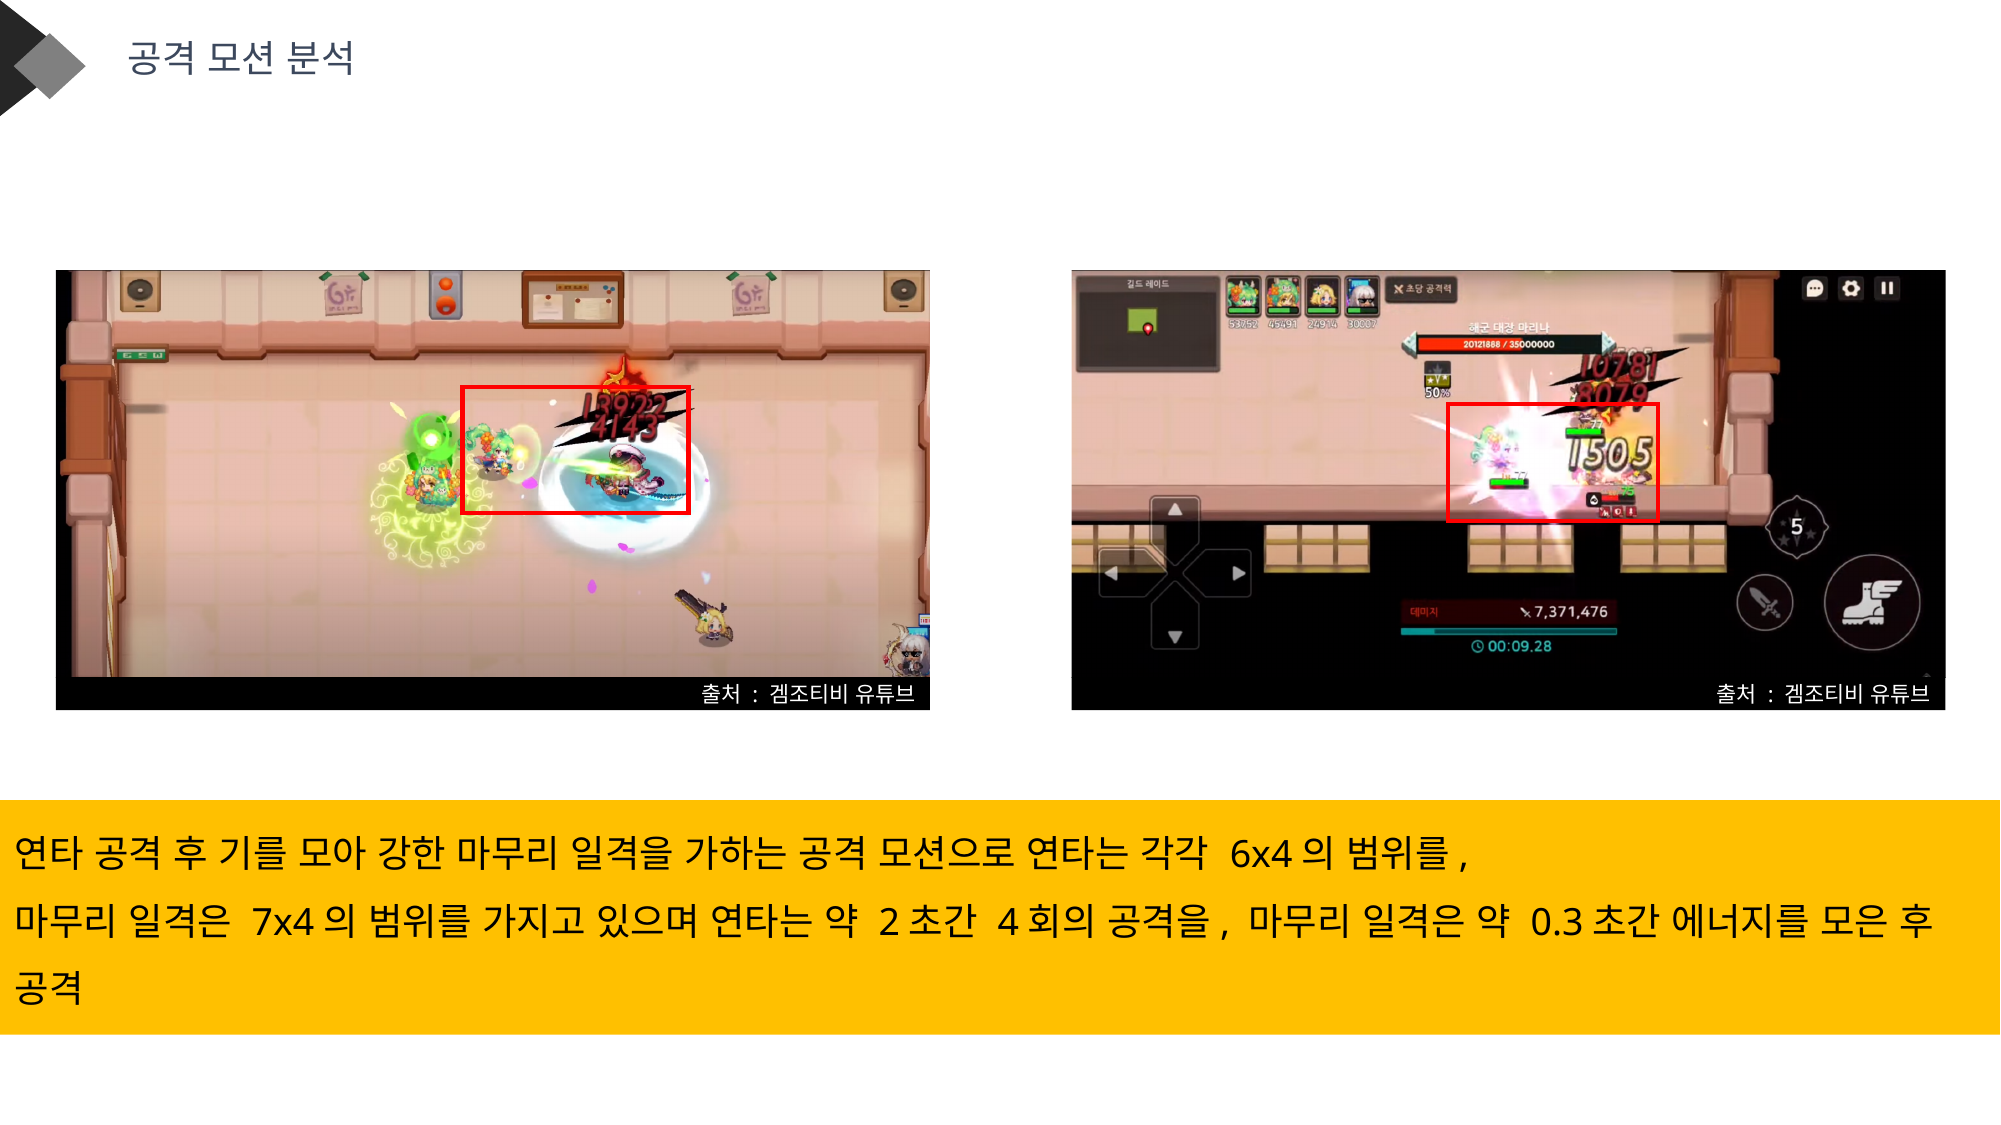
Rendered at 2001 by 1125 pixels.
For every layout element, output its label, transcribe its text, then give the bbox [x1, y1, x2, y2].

text_box 연타 공격 후 기를 모아 강한 마무리 일격을 가하는 공격 모션으로 연타는 각각 6x4의 범위를, 마무리 일격은 7x4의 범위를 가지고 있으며 연타는 약 2초간 4회의 공격을, 마무리 일격은 약 0.3초간 에너지를 모은 후 공격 [0, 799, 2000, 1036]
text_box 공격 모션 분석 [113, 27, 634, 88]
picture [1071, 270, 1946, 678]
picture [55, 270, 930, 677]
text_box 출처 : 겜조티비 유튜브 [55, 676, 931, 711]
text_box 출처 : 겜조티비 유튜브 [1071, 678, 1946, 711]
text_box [0, 0, 86, 117]
